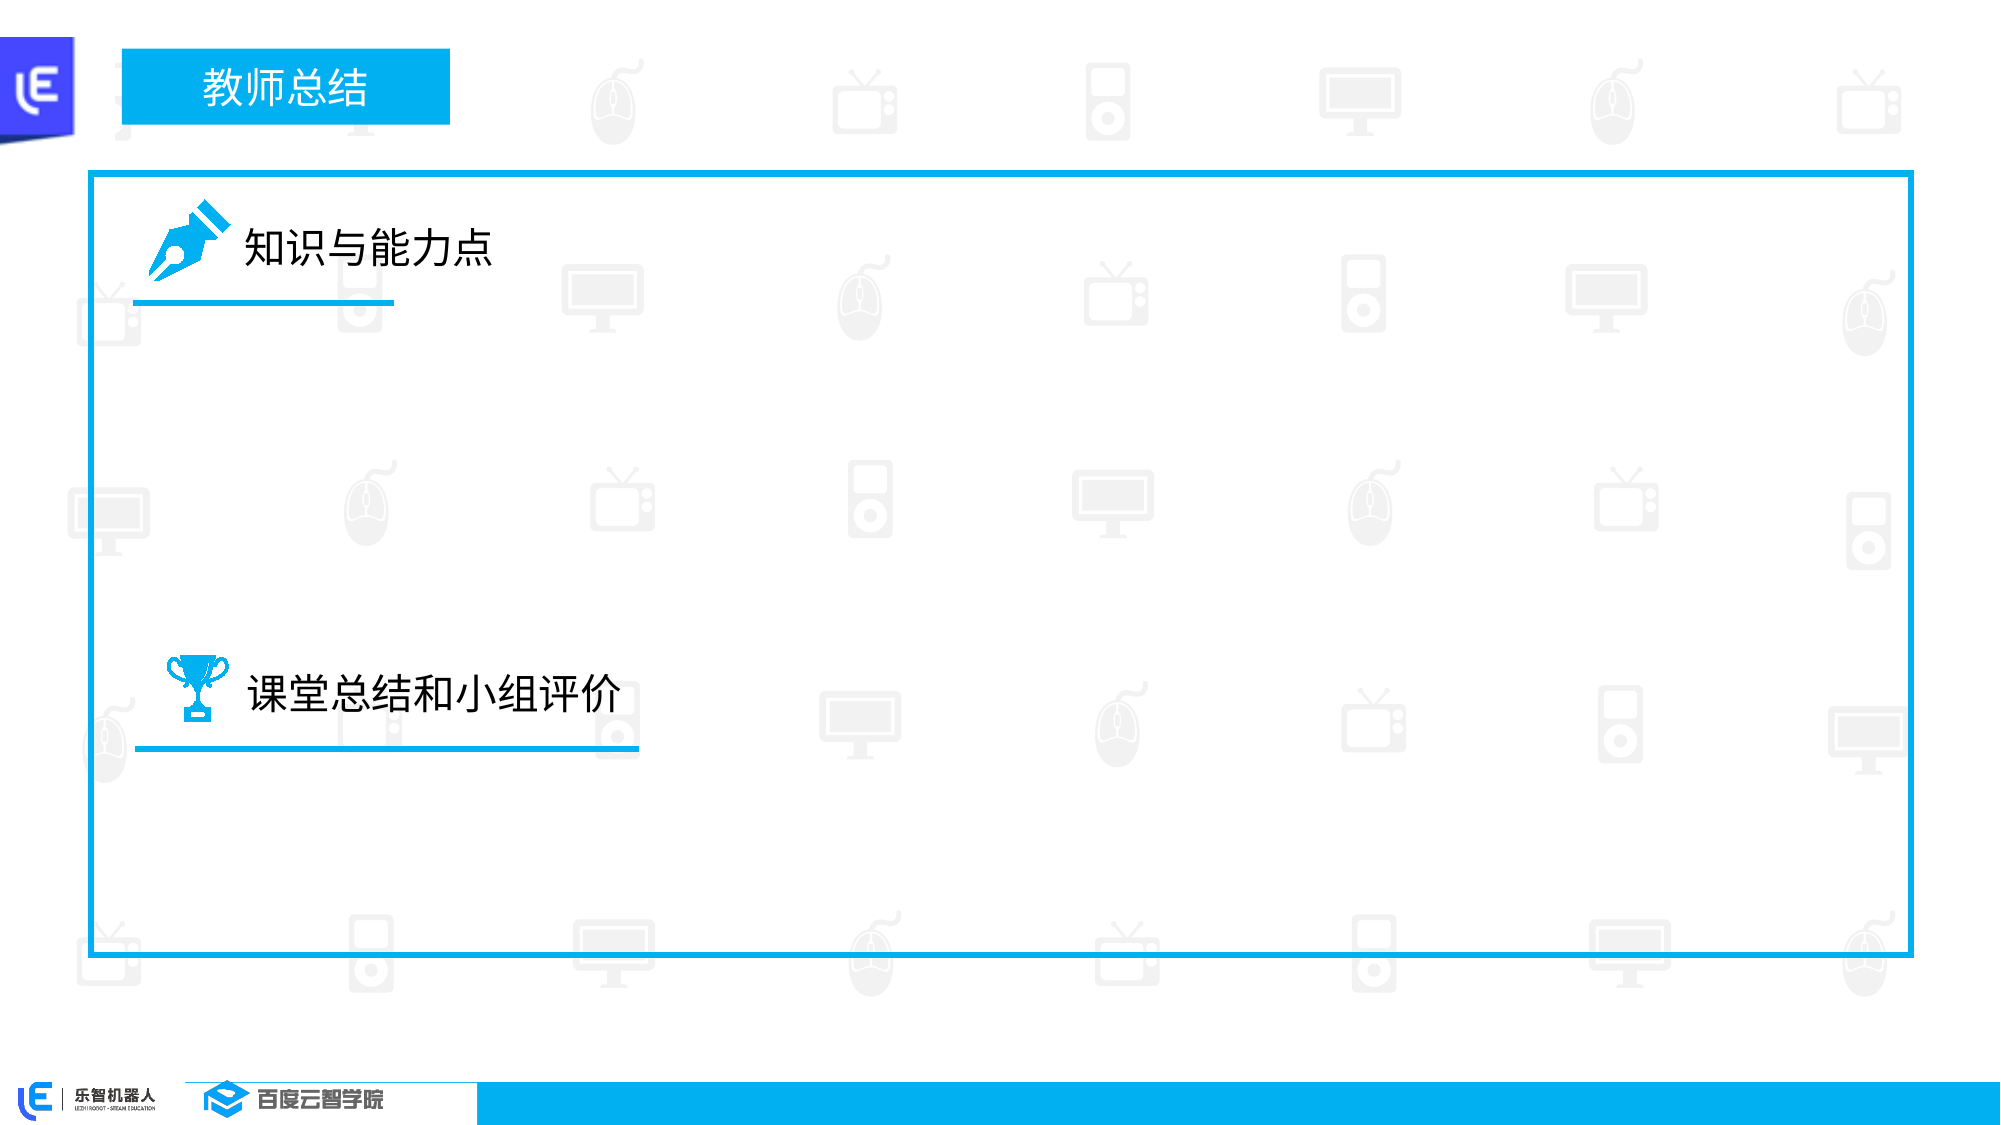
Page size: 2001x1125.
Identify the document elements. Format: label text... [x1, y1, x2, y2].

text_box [18, 58, 2000, 1125]
picture [204, 1080, 383, 1118]
picture [0, 37, 115, 150]
text_box 教师总结 [121, 48, 451, 58]
